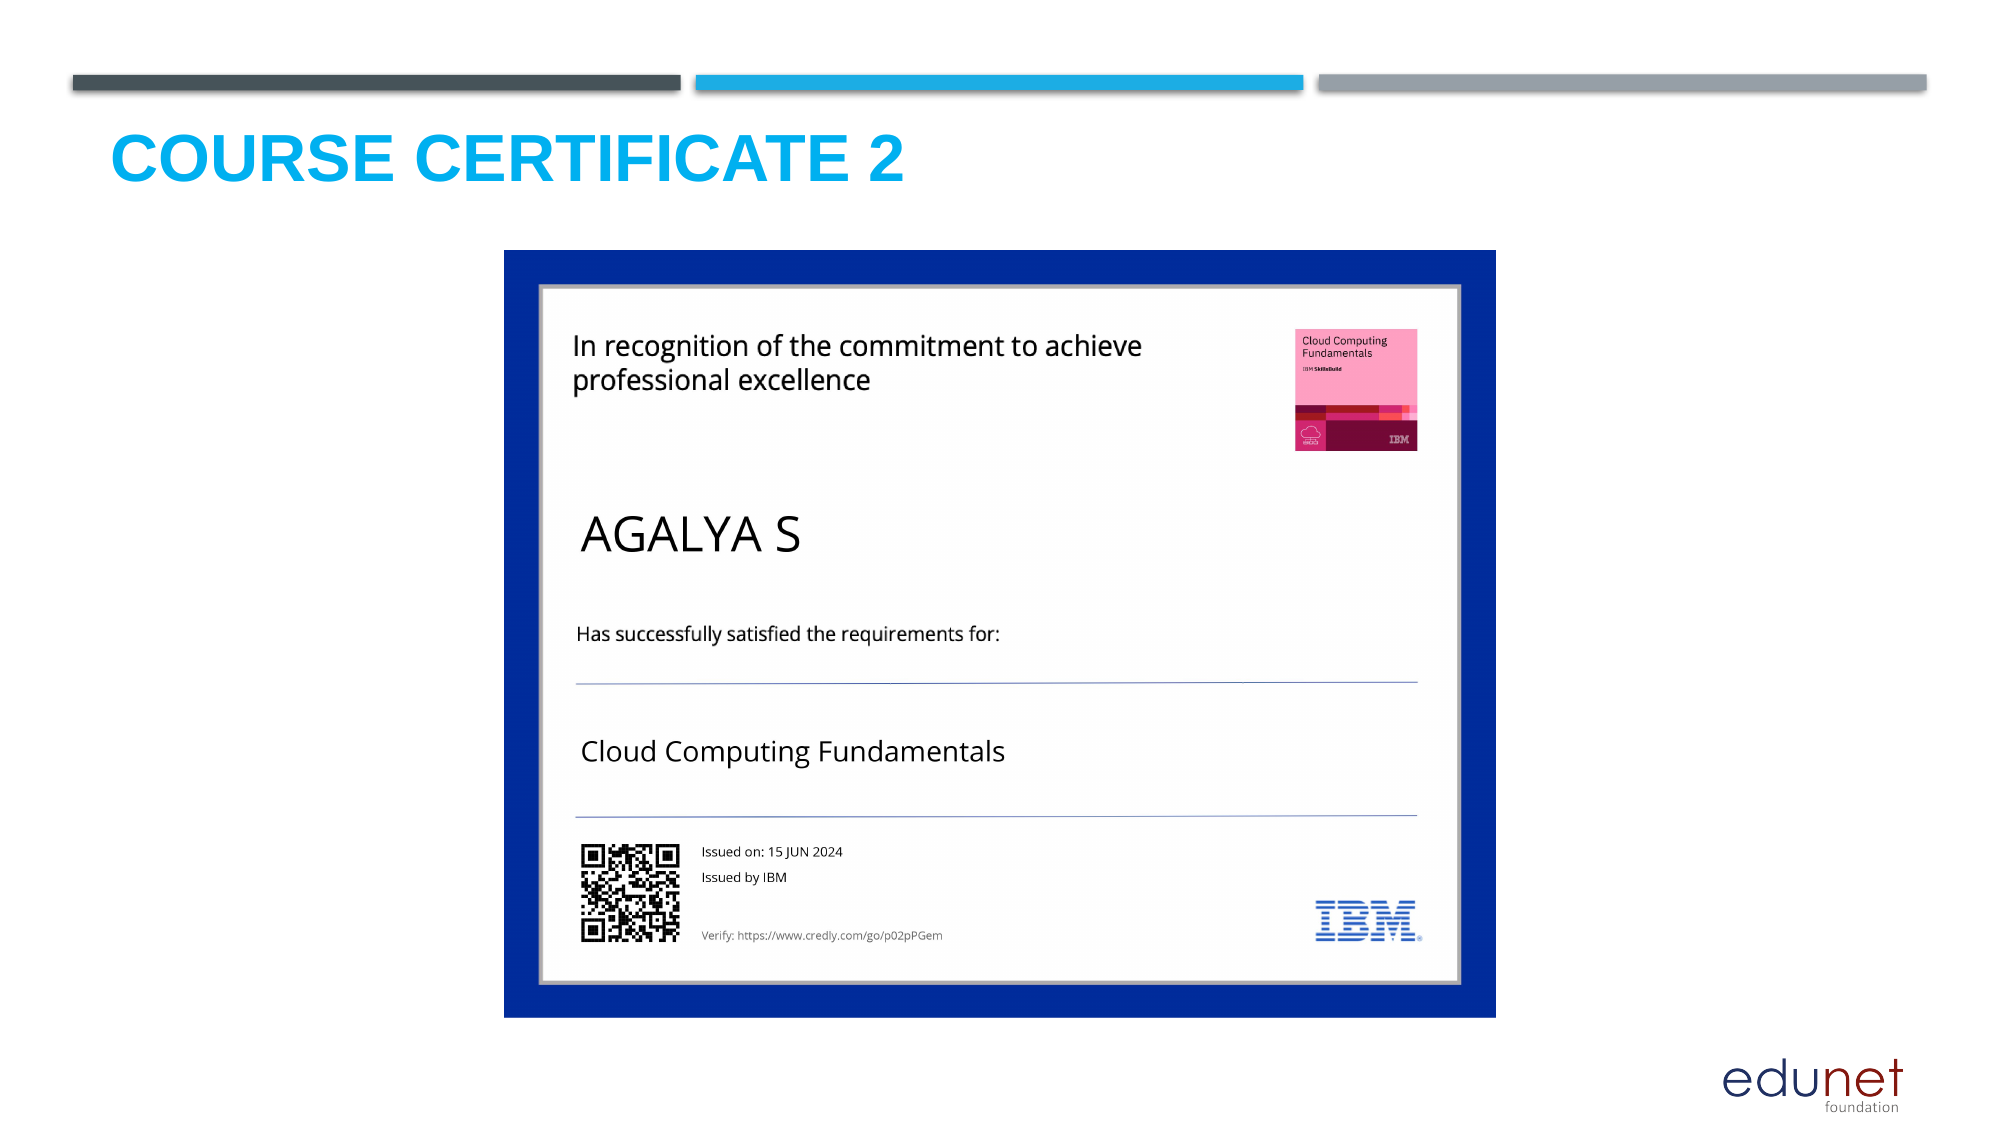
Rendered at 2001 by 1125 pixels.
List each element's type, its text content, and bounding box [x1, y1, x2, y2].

picture [1719, 1056, 1905, 1116]
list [504, 250, 1496, 1018]
title course certificate 2 [95, 115, 1905, 203]
